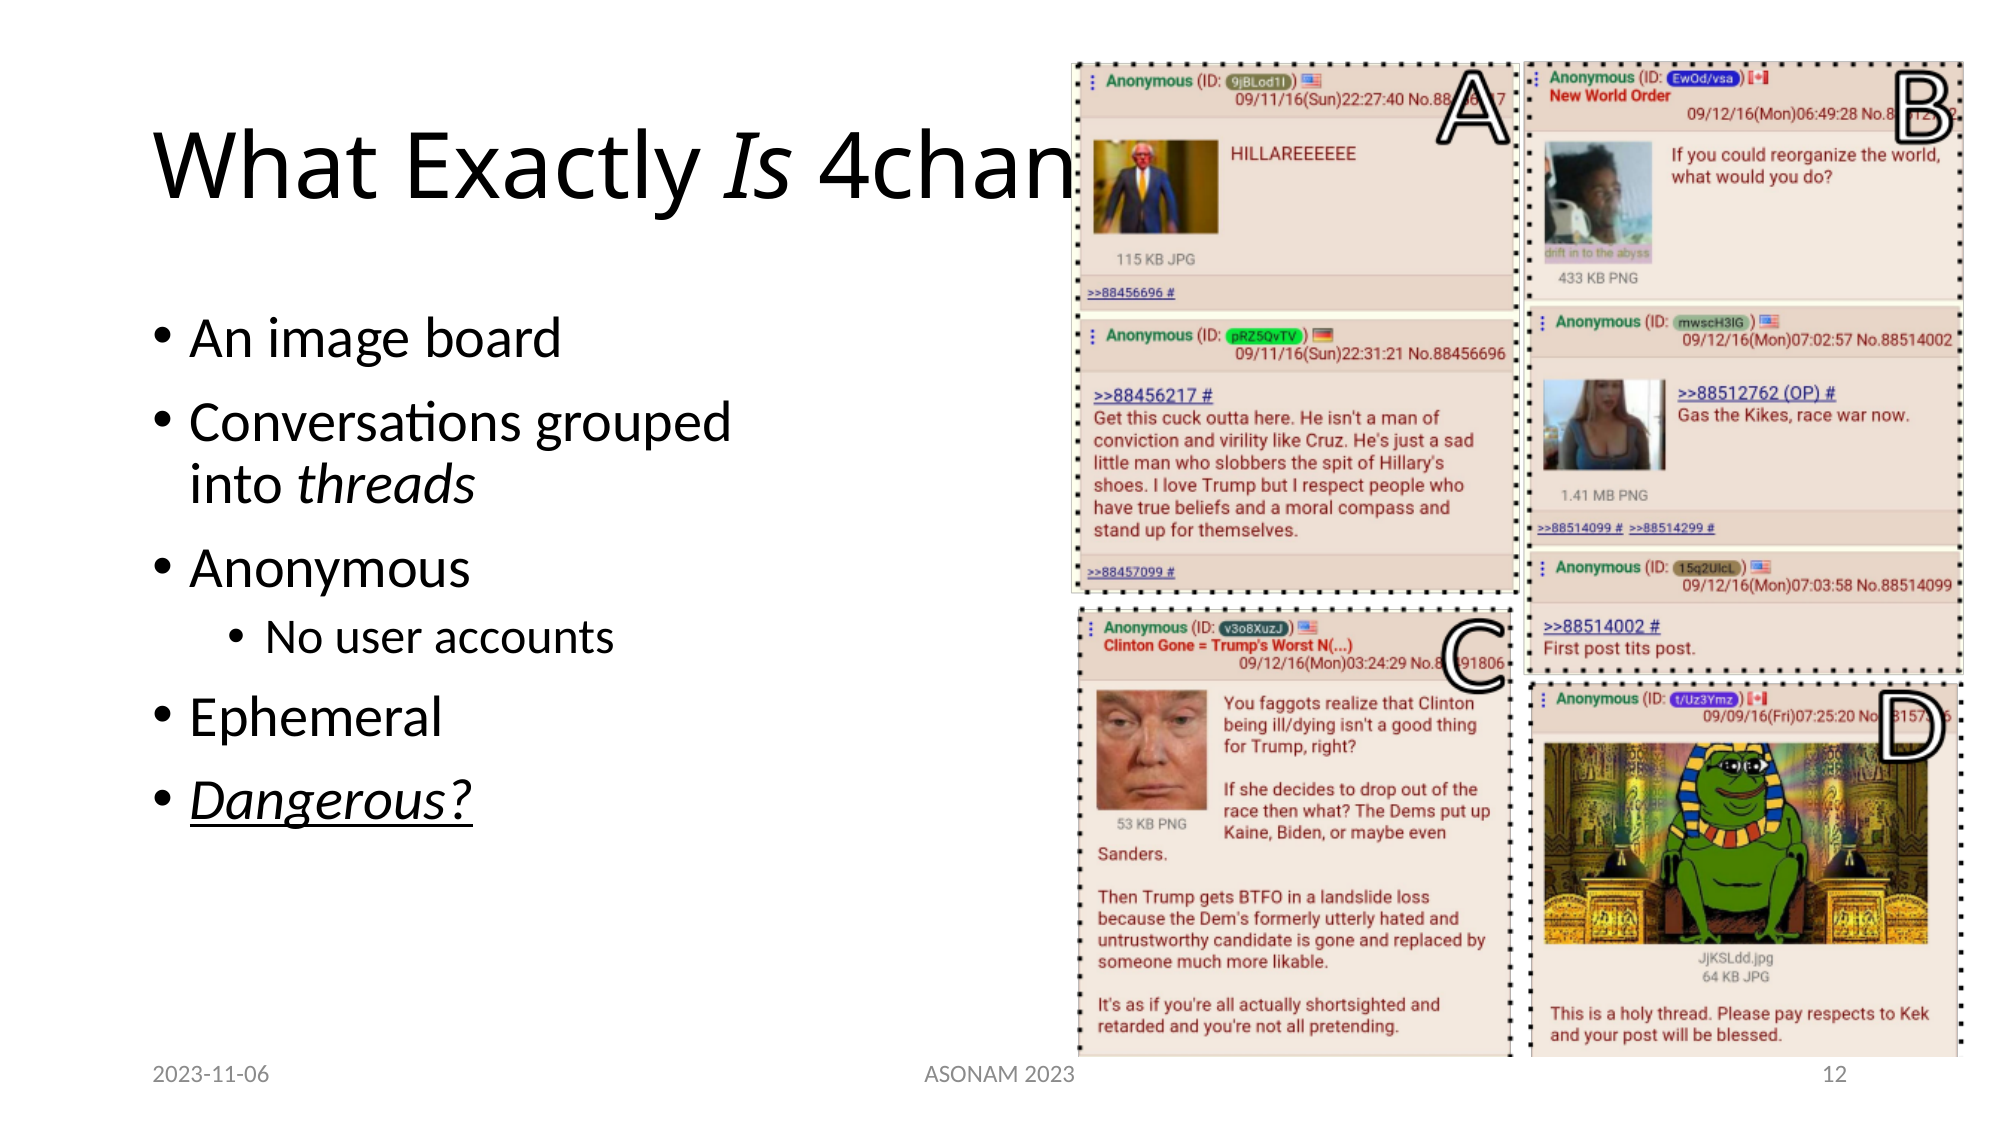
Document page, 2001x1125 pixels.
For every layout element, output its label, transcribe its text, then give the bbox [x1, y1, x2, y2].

slide_number 12 [1412, 1057, 1863, 1103]
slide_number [137, 1042, 588, 1103]
picture [1067, 59, 1965, 1057]
list An image board Conversations grouped into threads Anonymous No user accounts Ephemeral Dangerous? [137, 299, 1067, 1014]
title What Exactly Is 4chan? [137, 59, 1067, 278]
footer ASONAM 2023 [662, 1042, 1338, 1103]
